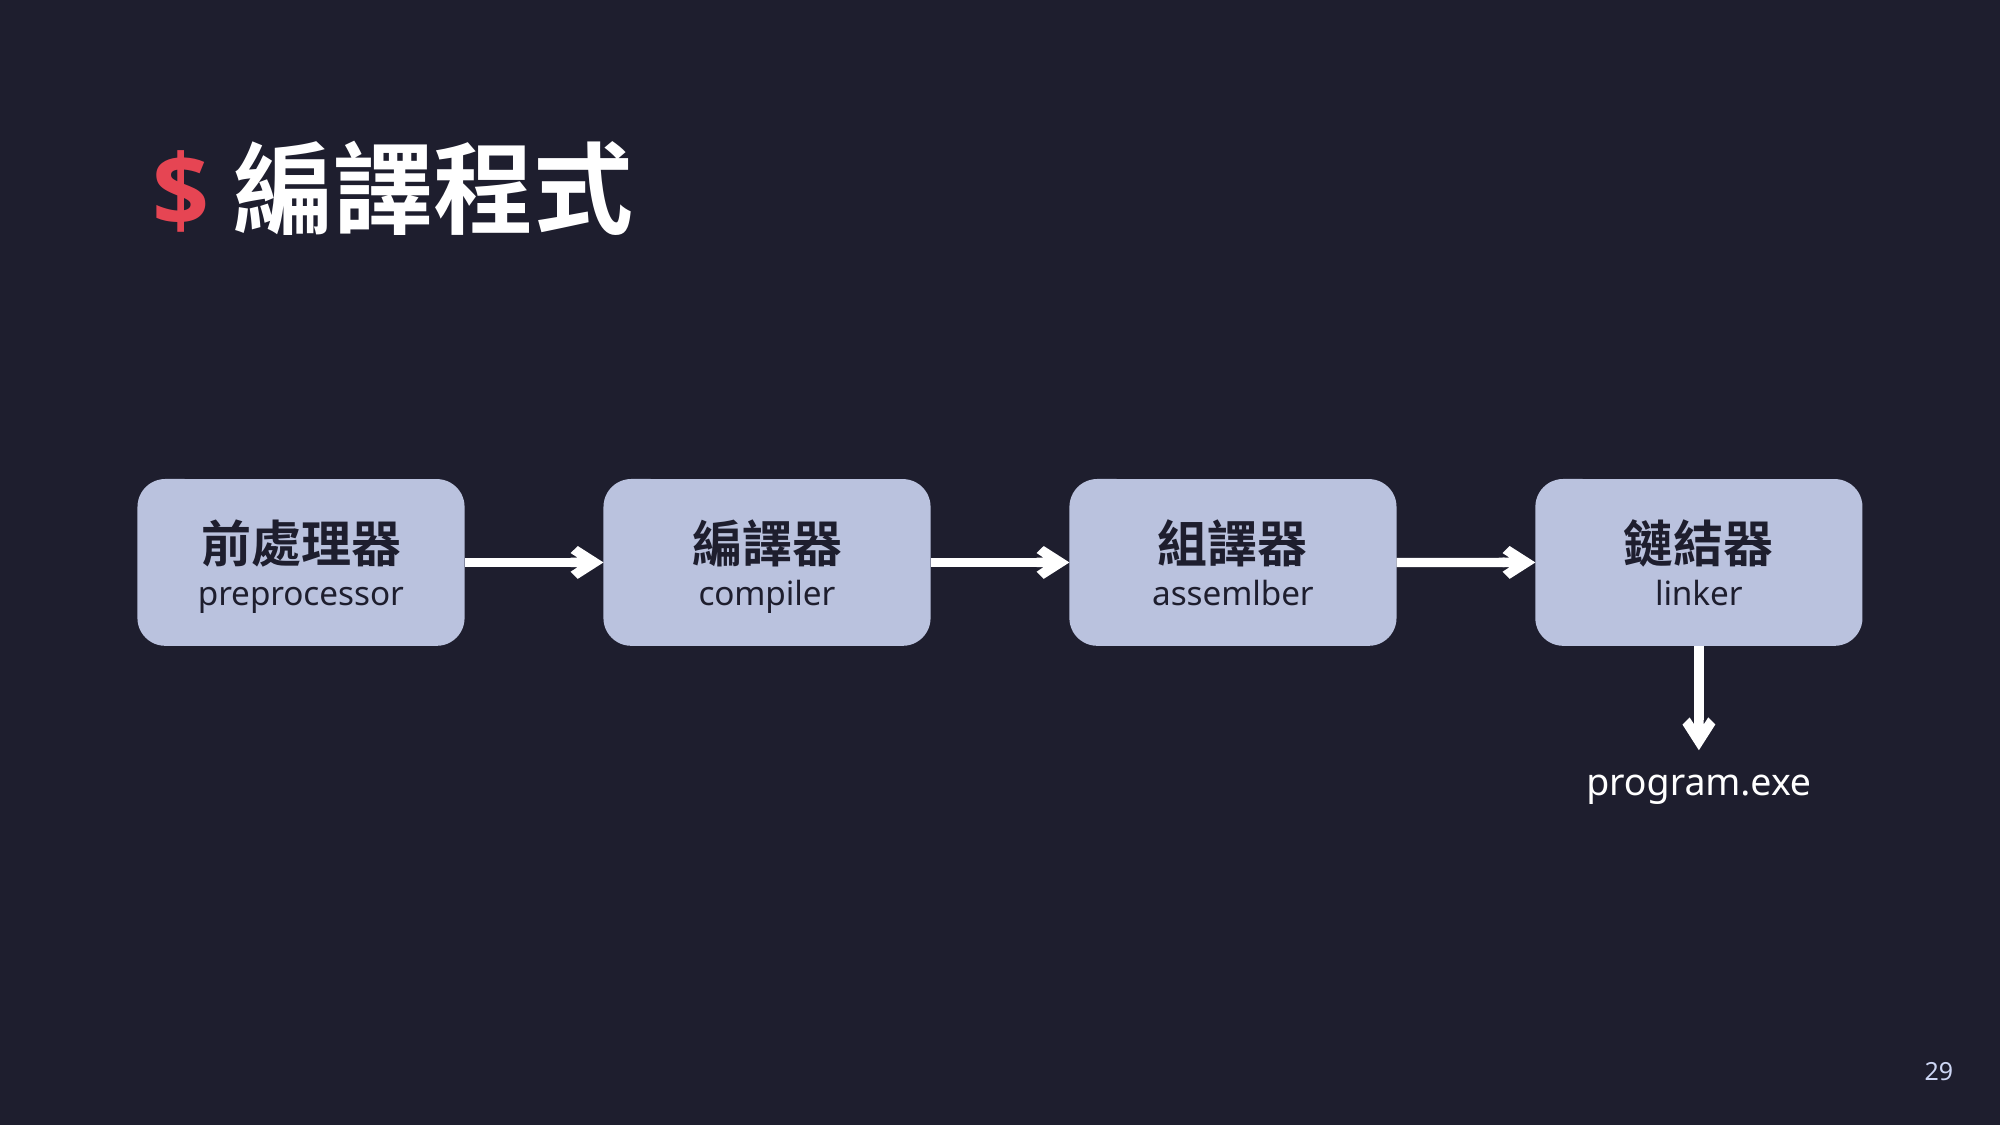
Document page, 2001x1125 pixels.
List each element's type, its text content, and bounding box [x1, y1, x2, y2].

text_box 編譯器 compiler [602, 477, 932, 647]
text_box 前處理器 preprocessor [136, 477, 466, 647]
text_box 組譯器 assemlber [1068, 477, 1398, 647]
slide_number 29 [1518, 1042, 1969, 1103]
title $編譯程式 [137, 117, 1863, 271]
text_box program.exe [1571, 750, 1827, 810]
text_box 鏈結器 linker [1534, 477, 1864, 647]
